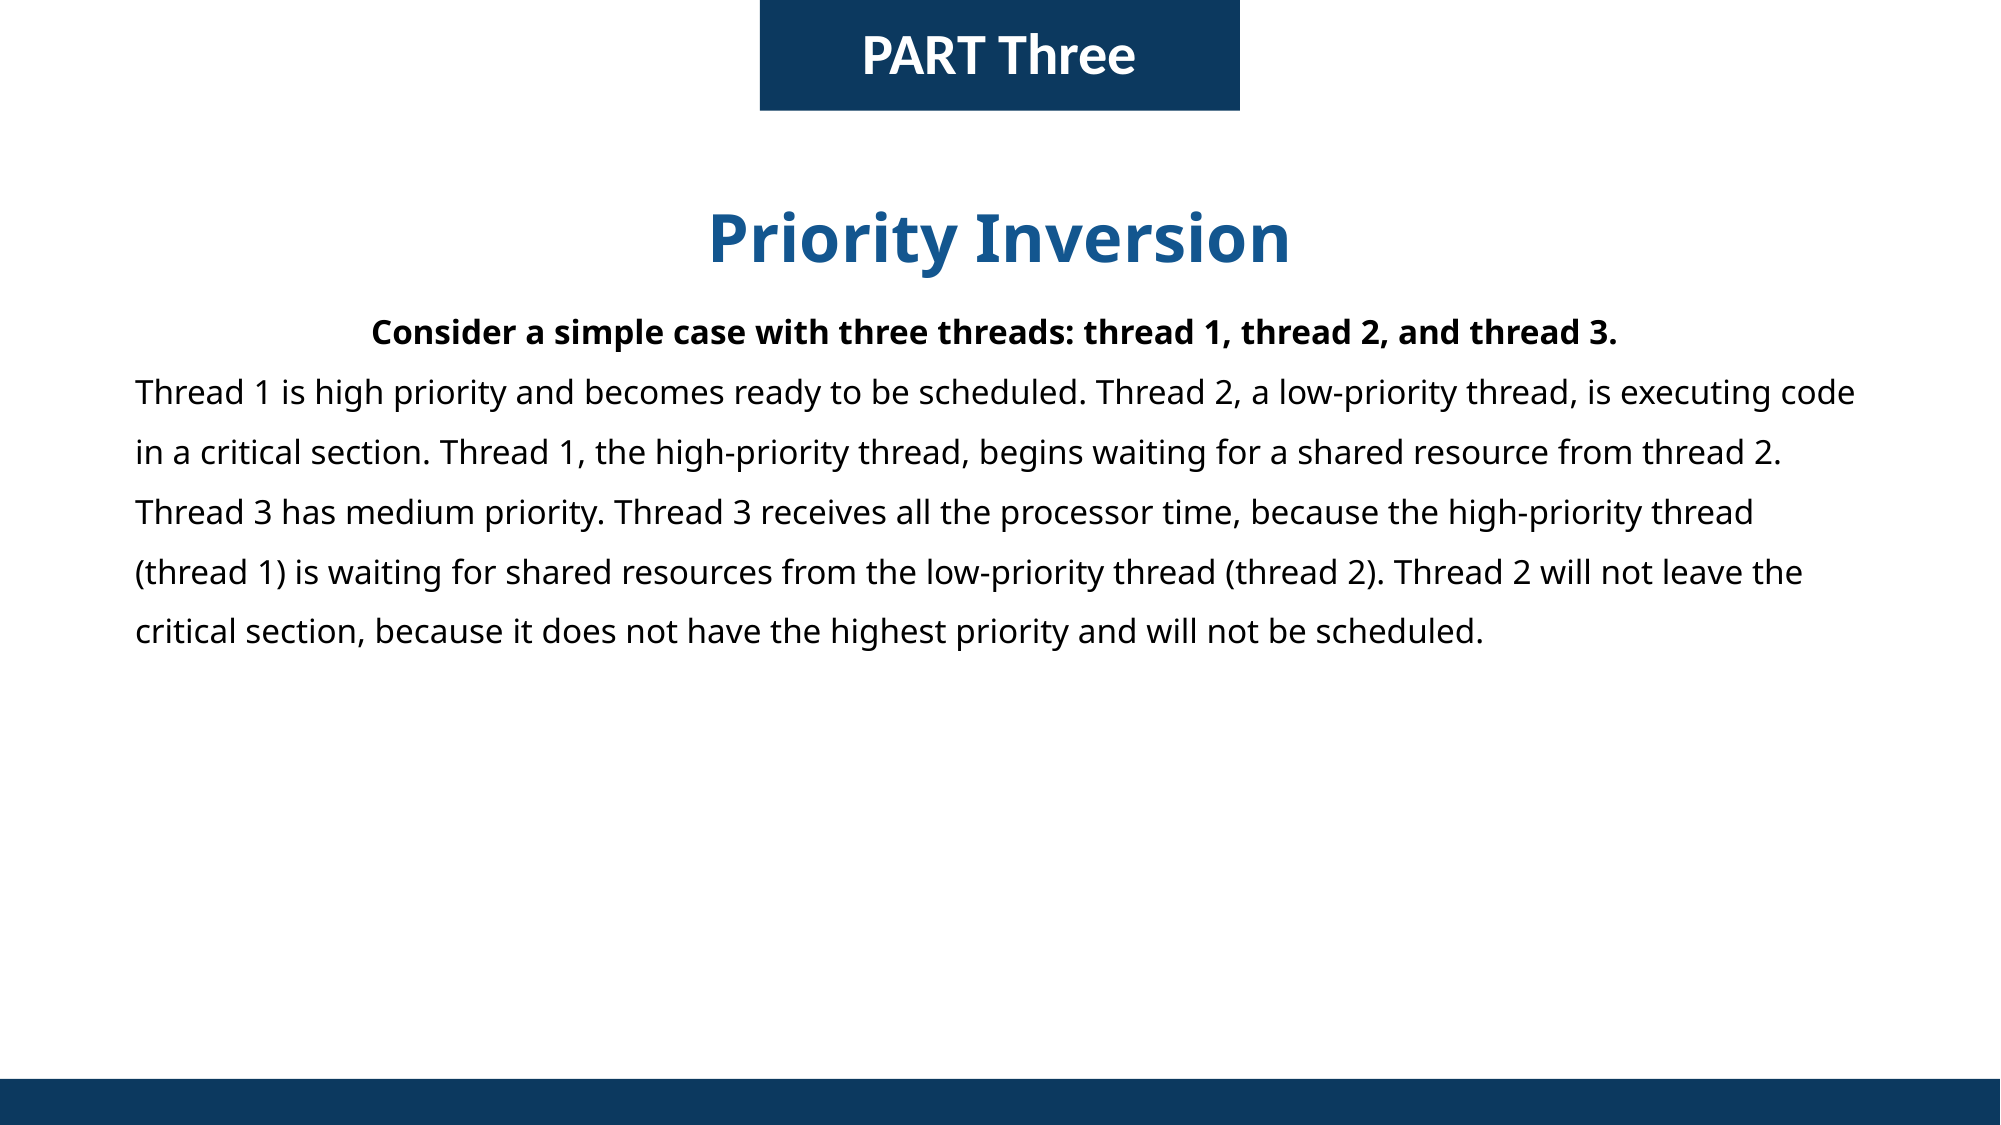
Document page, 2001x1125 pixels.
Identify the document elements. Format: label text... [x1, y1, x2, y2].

list PART Three [759, 0, 1240, 111]
text_box Consider a simple case with three threads: thread 1, thread 2, and thread 3. Thread 1 is high priority and becomes ready to be scheduled. Thread 2, a low-priority thread, is executing code in a critical section. Thread 1, the high-priority thread, begins waiting for a shared resource from thread 2. Thread 3 has medium priority. Thread 3 receives all the processor time, because the high-priority thread (thread 1) is waiting for shared resources from the low-priority thread (thread 2). Thread 2 will not leave the critical section, because it does not have the highest priority and will not be scheduled. [120, 283, 1880, 658]
text_box Priority Inversion [692, 188, 1308, 283]
